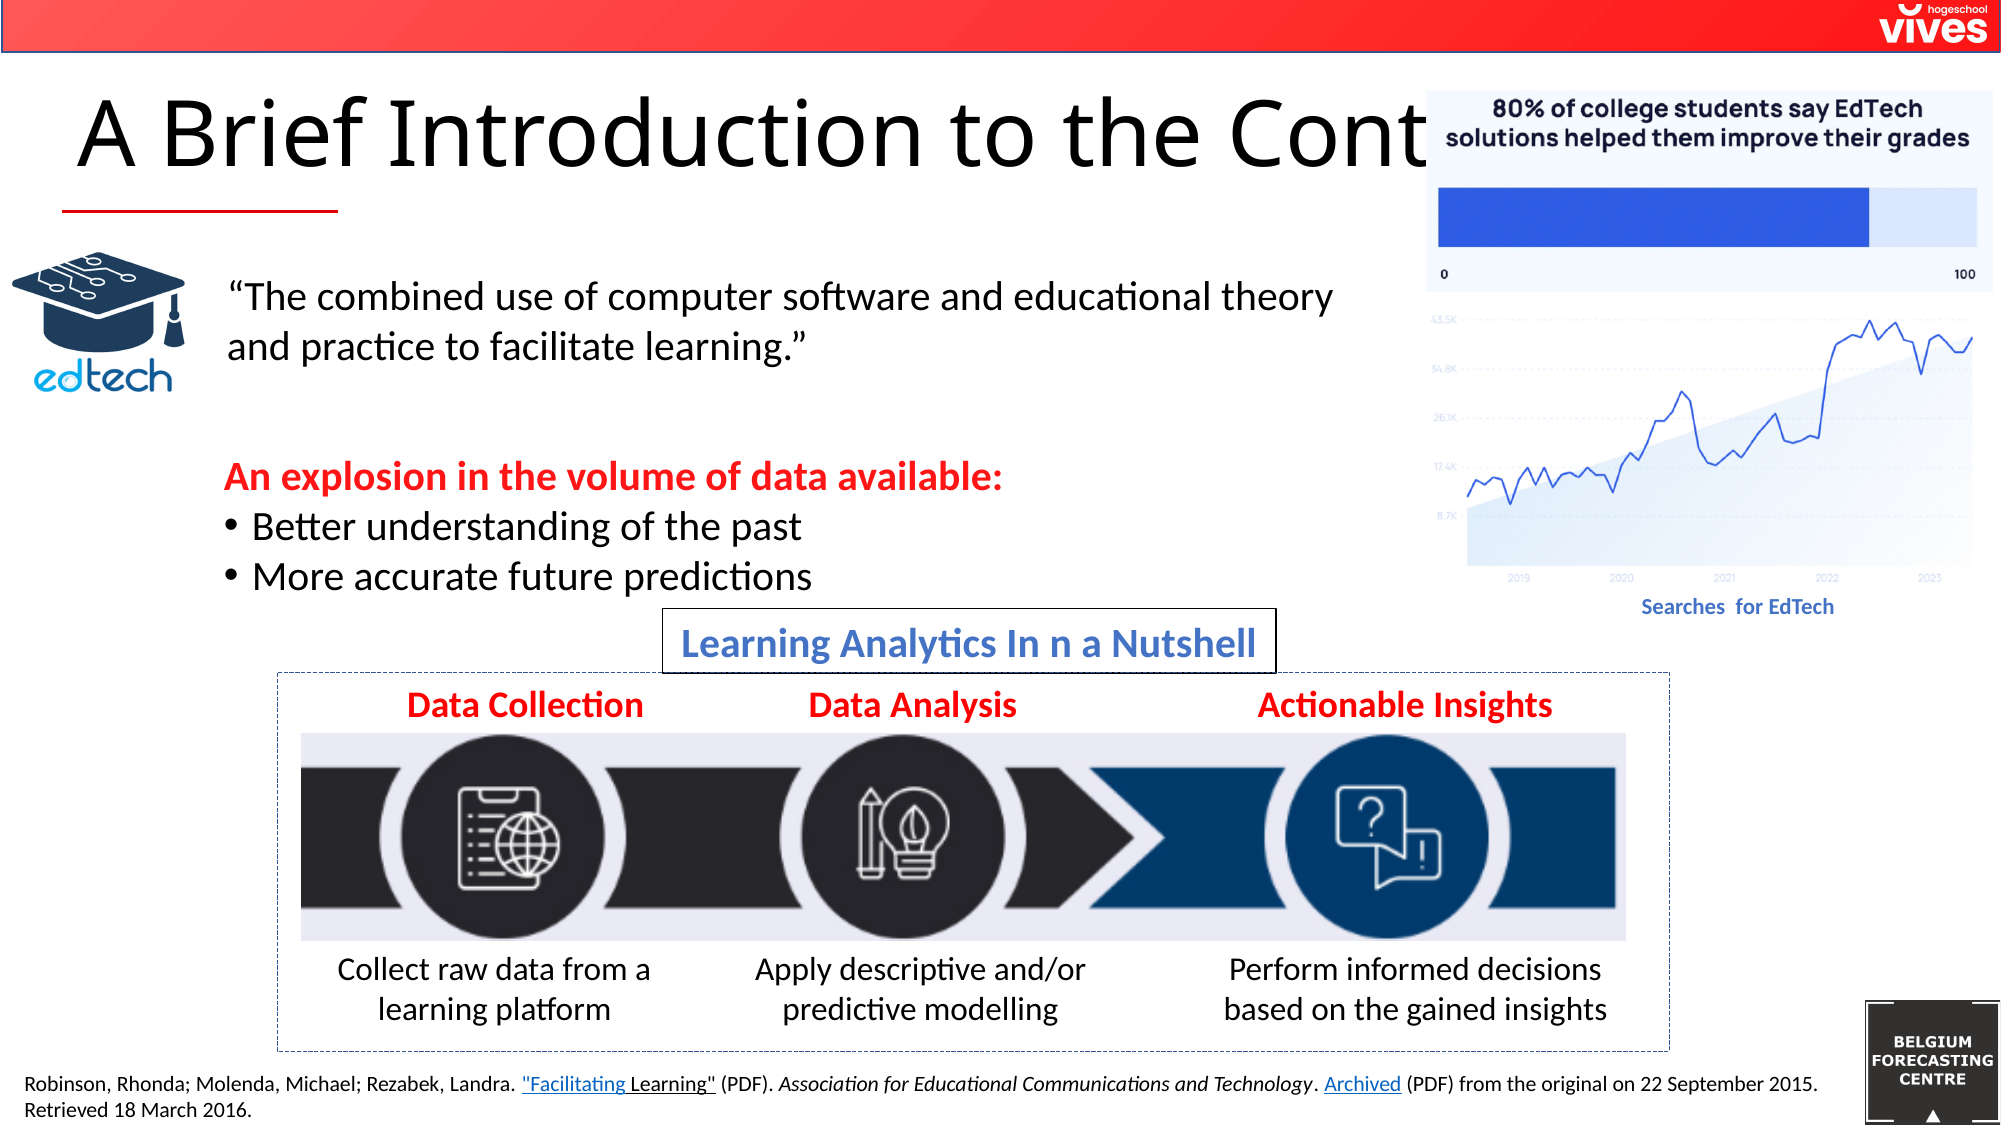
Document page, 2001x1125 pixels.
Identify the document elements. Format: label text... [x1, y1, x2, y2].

text_box Robinson, Rhonda; Molenda, Michael; Rezabek, Landra. "Facilitating Learning" (PDF). Association for Educational Communications and Technology. Archived (PDF) from the original on 22 September 2015. Retrieved 18 March 2016. [9, 1061, 1841, 1125]
title A Brief Introduction to the Context [62, 63, 1788, 212]
picture [1426, 90, 1993, 292]
text_box “The combined use of computer software and educational theory and practice to facilitate learning.” [212, 261, 1419, 377]
picture [1865, 1000, 2001, 1125]
picture [1879, 4, 1987, 43]
picture [7, 251, 188, 395]
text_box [276, 546, 1878, 1051]
picture [1426, 303, 1979, 594]
text_box [45, 1004, 400, 1061]
text_box An explosion in the volume of data available: Better understanding of the past More accurate future predictions [209, 416, 1405, 607]
